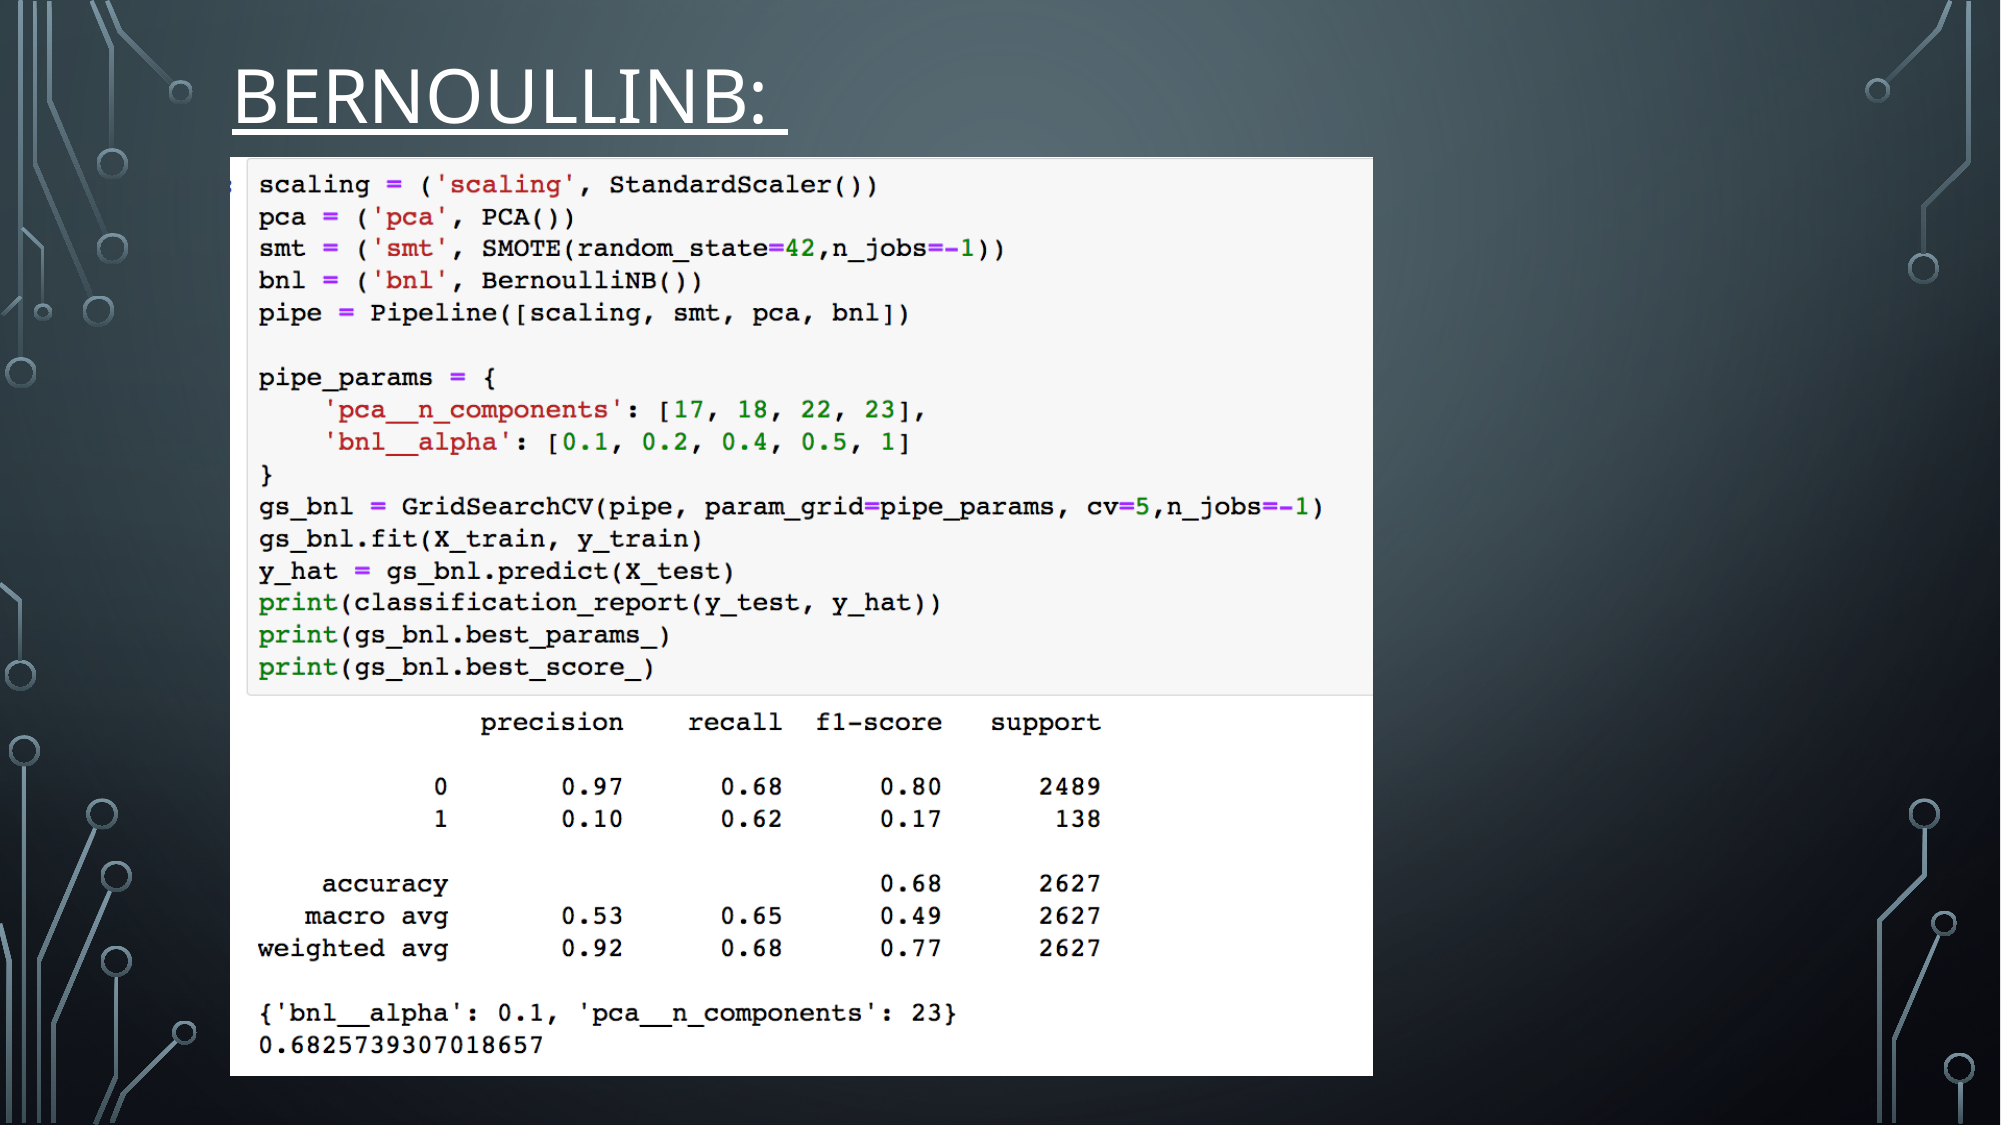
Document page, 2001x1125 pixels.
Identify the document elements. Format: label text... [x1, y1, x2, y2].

picture [230, 156, 1373, 1077]
title BernoulliNB: [216, 47, 1823, 152]
